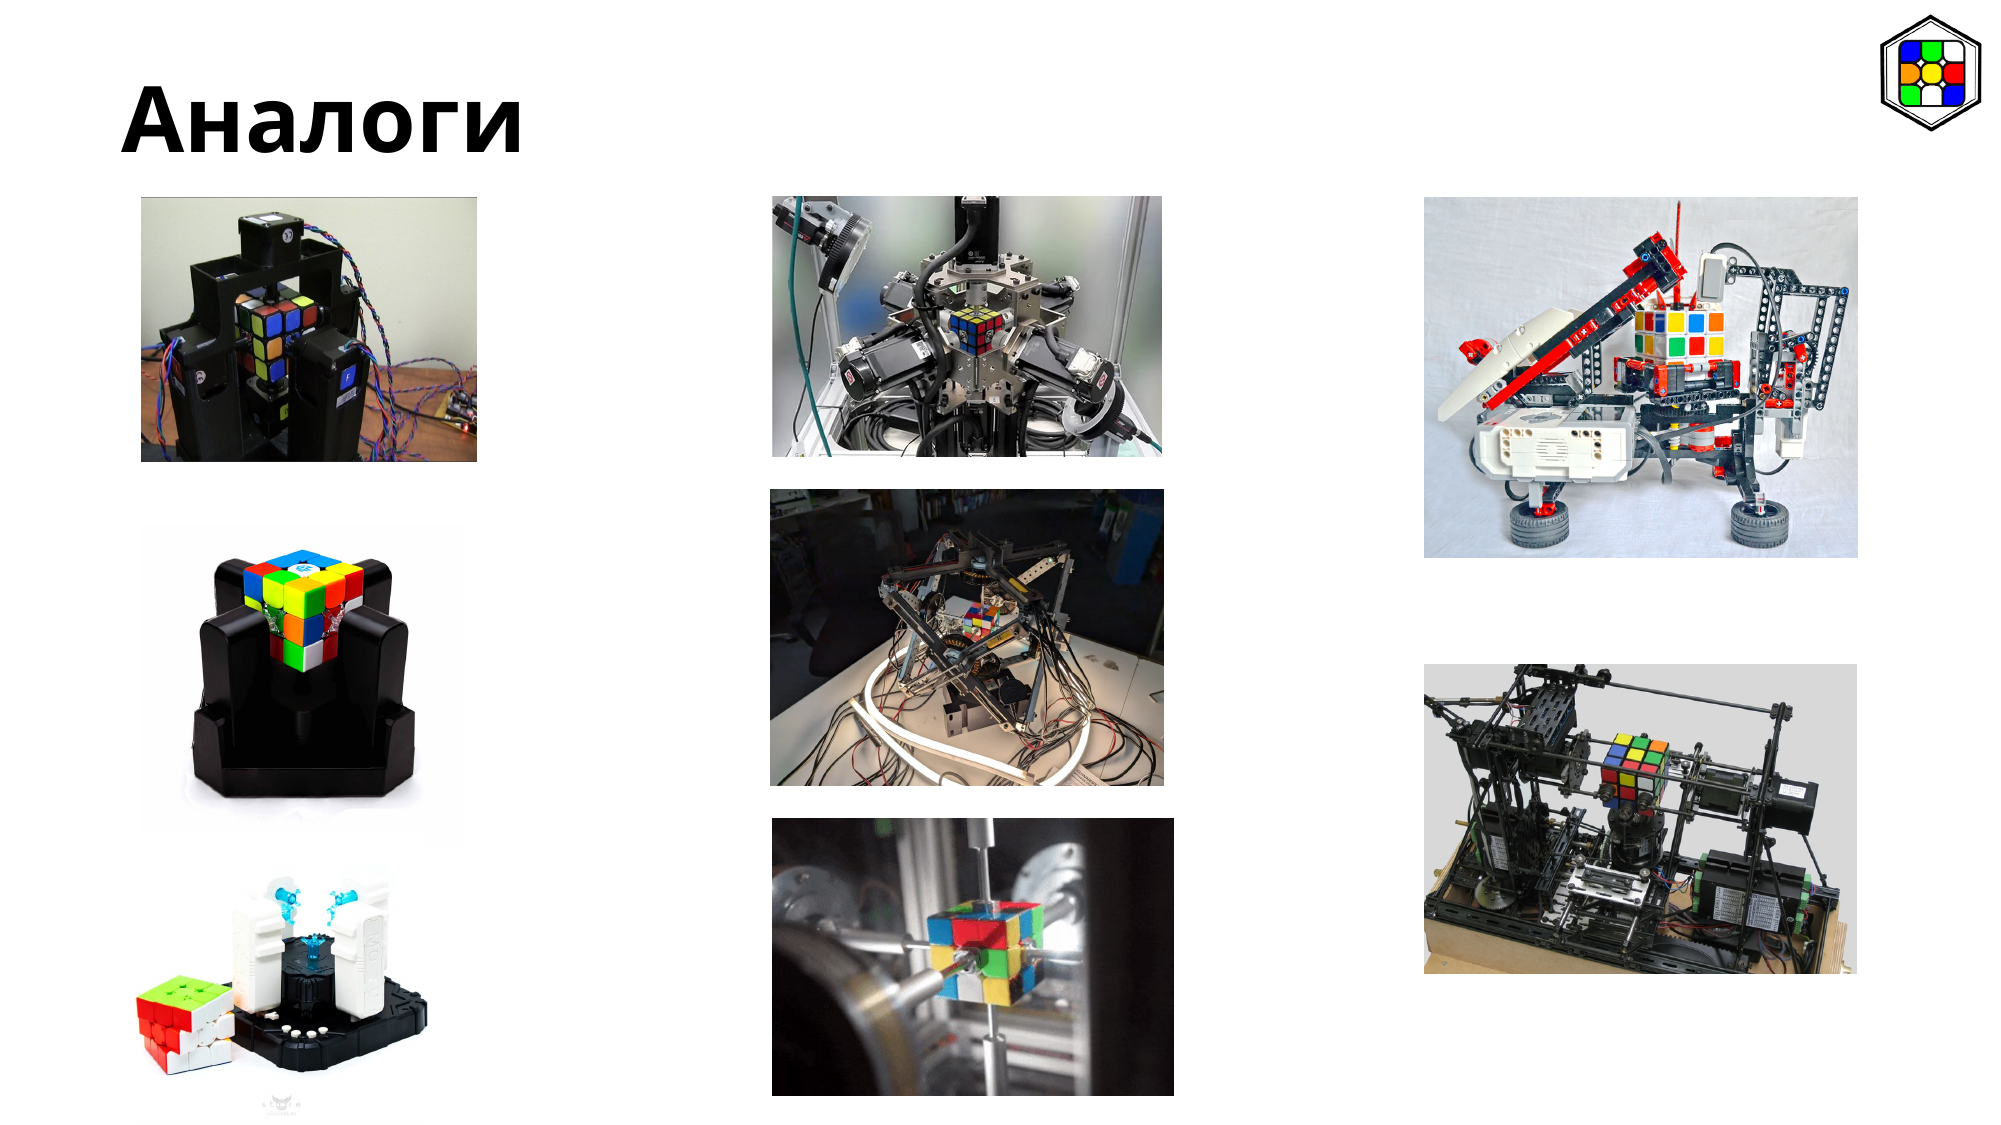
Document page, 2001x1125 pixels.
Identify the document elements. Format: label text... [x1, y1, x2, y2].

picture [772, 196, 1162, 457]
picture [1424, 664, 1857, 974]
picture [770, 489, 1164, 786]
picture [1424, 197, 1858, 558]
title Аналоги [106, 14, 1832, 232]
picture [1880, 14, 1982, 132]
picture [772, 818, 1174, 1096]
picture [141, 197, 477, 462]
picture [135, 525, 464, 1125]
